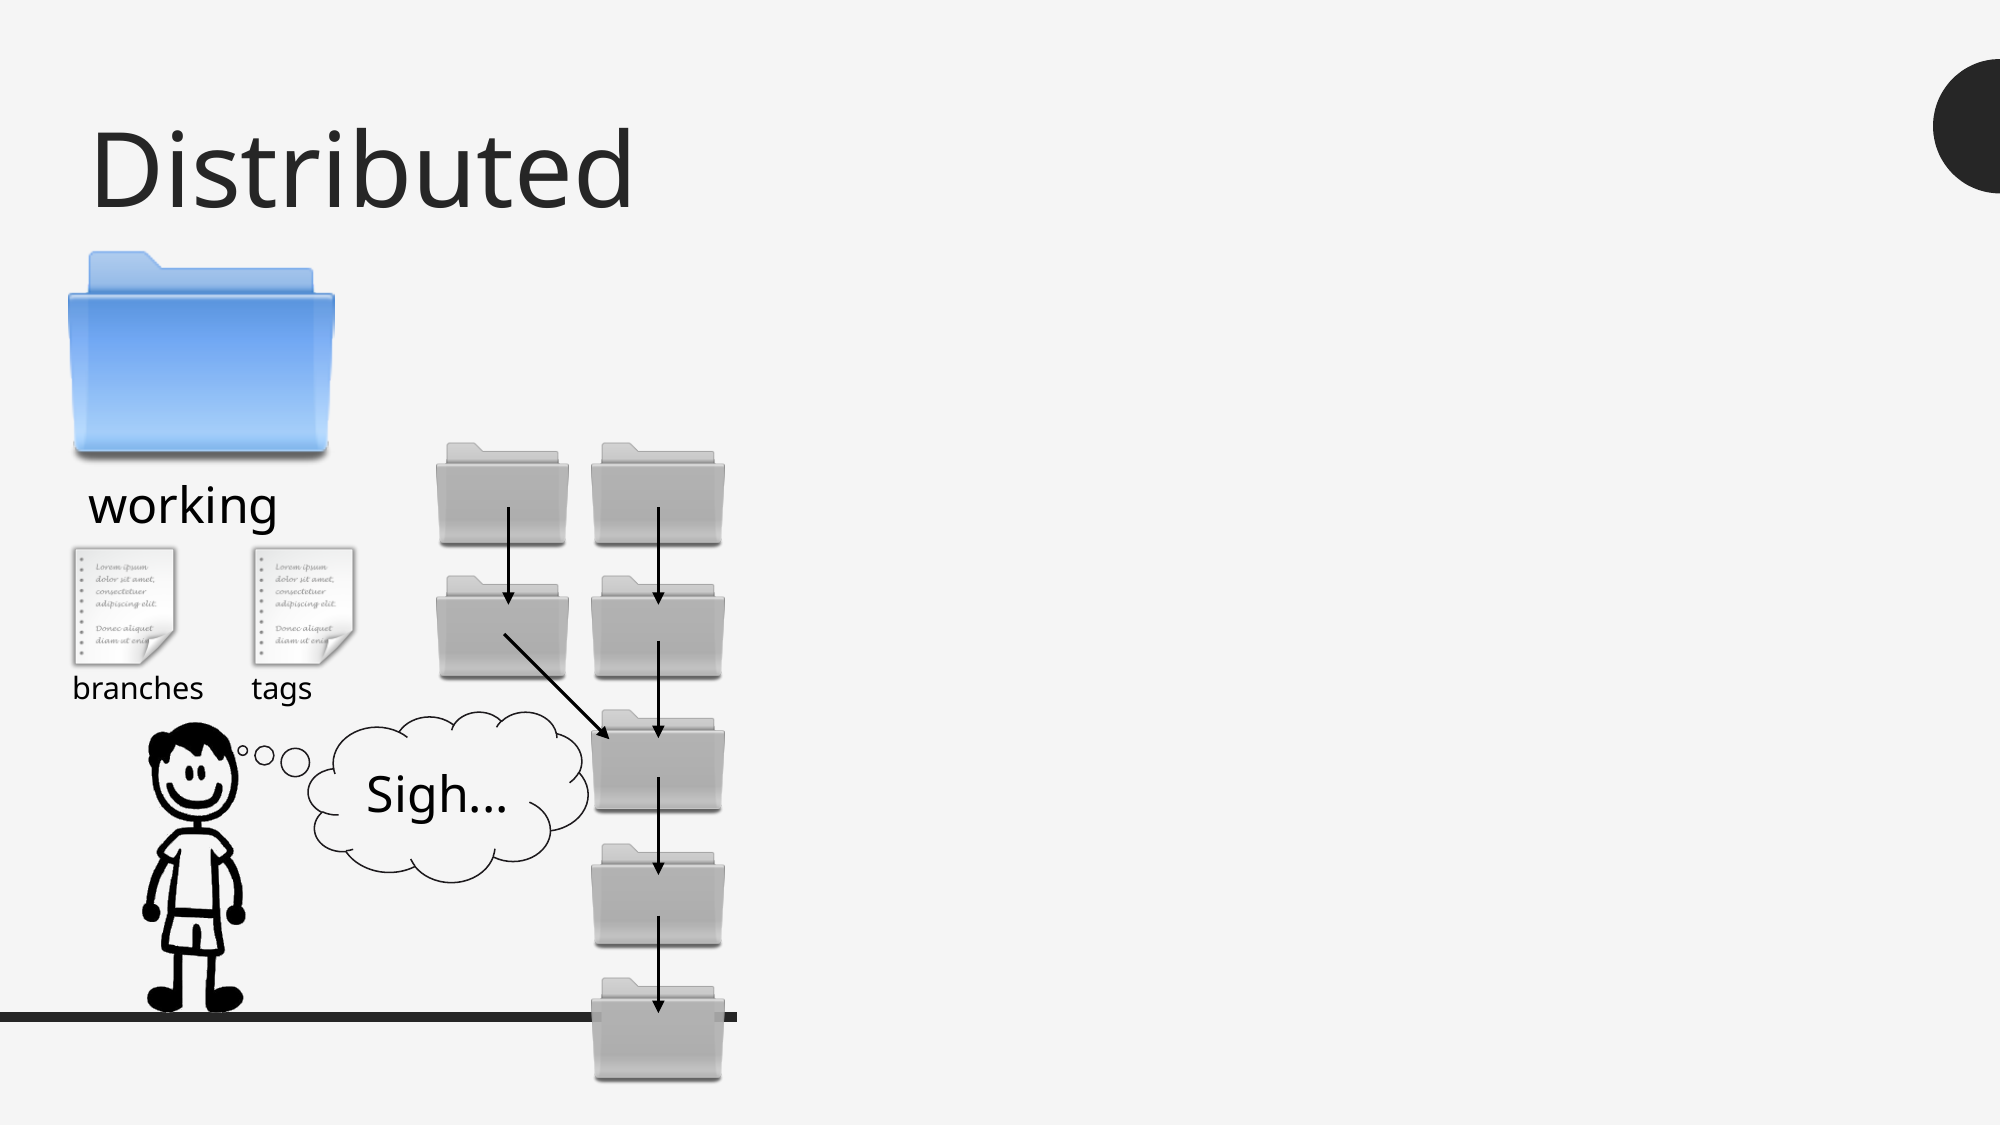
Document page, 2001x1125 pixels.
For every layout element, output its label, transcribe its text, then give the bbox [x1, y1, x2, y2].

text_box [52, 541, 231, 712]
text_box working [68, 490, 335, 541]
picture [128, 712, 259, 1030]
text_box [231, 541, 436, 712]
text_box Sigh... [259, 746, 274, 765]
text_box Sigh... [308, 716, 436, 881]
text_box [436, 434, 725, 1103]
title Distributed [68, 97, 1932, 223]
picture [68, 222, 335, 490]
text_box Sigh... [281, 748, 310, 777]
